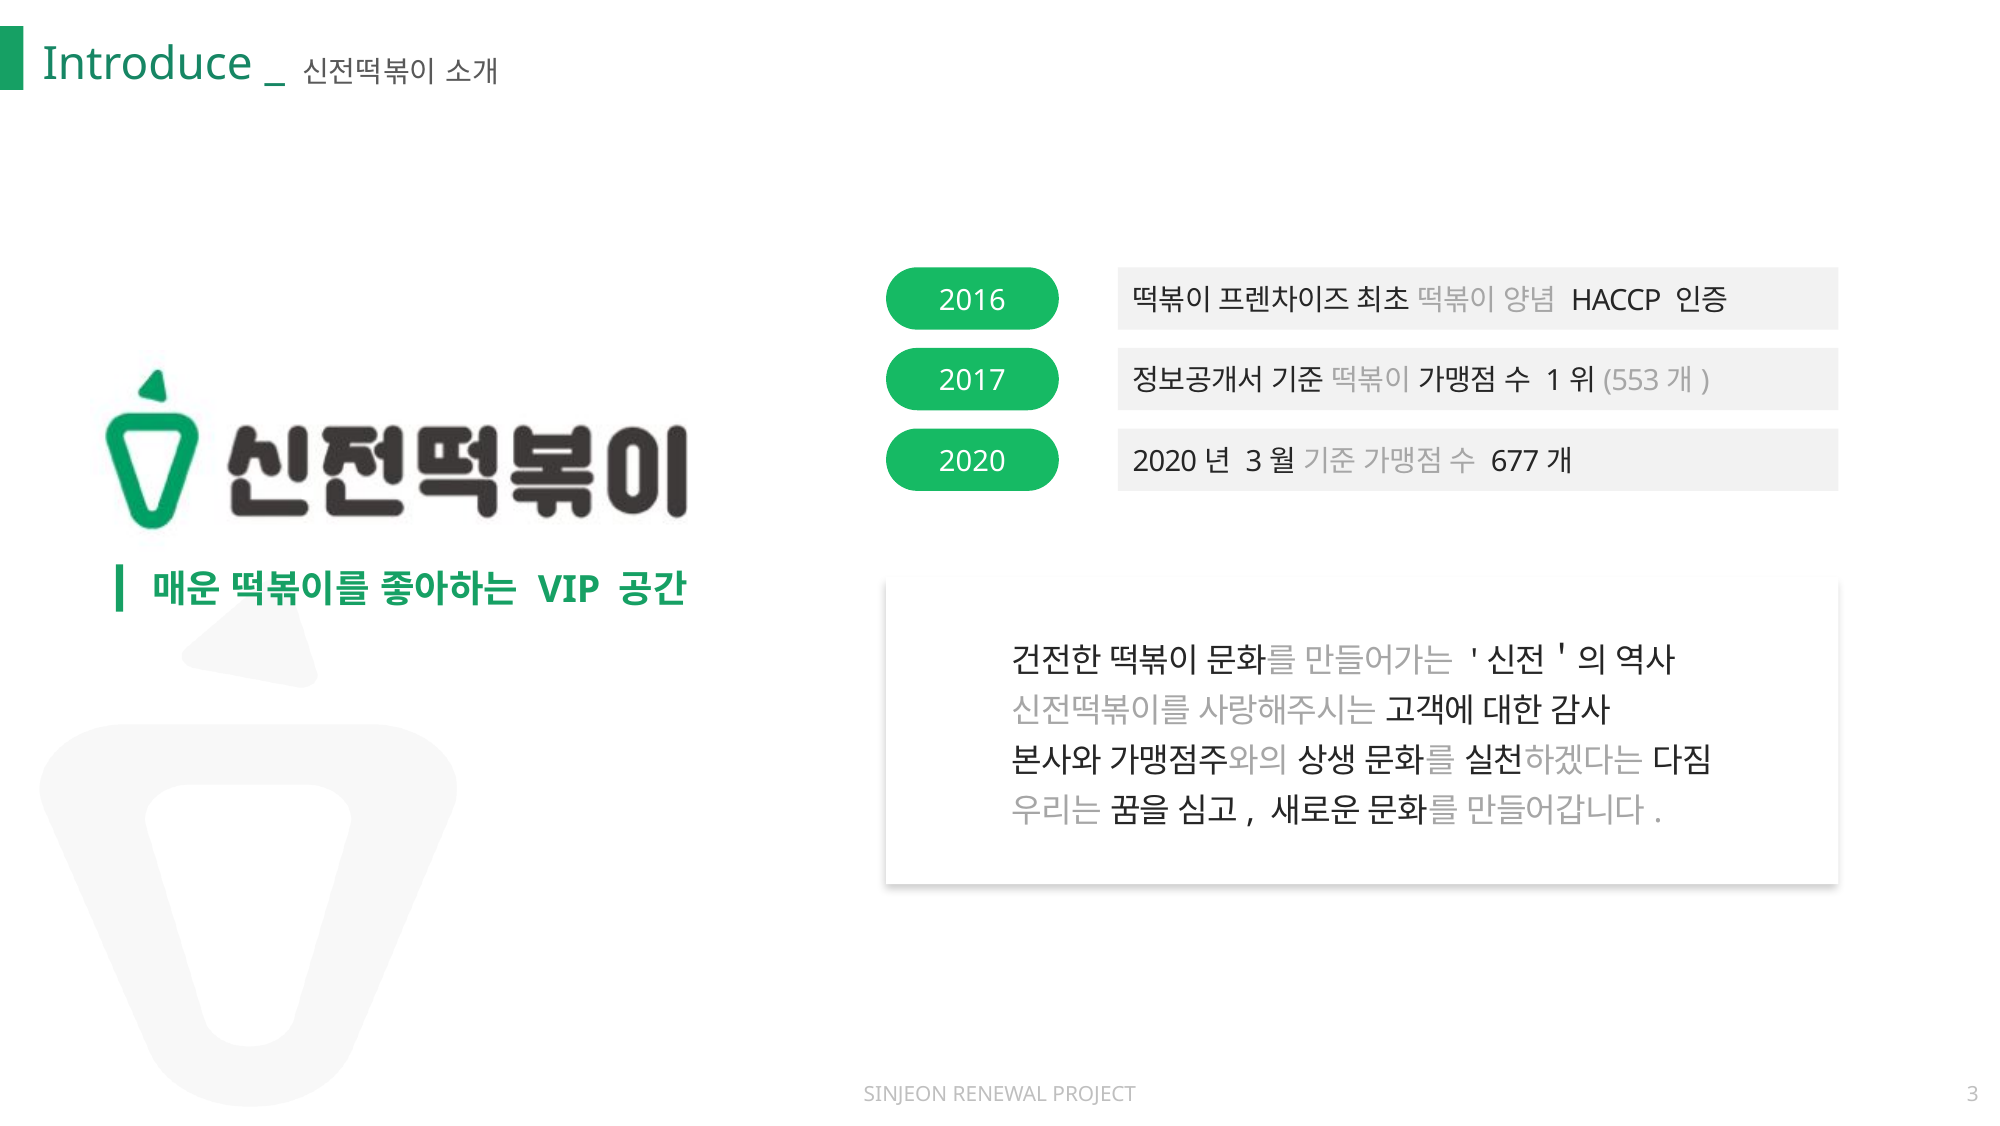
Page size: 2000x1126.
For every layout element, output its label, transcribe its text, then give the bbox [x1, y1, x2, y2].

picture [89, 350, 702, 560]
text_box 건전한 떡볶이 문화를 만들어가는 '신전＇의 역사 신전떡볶이를 사랑해주시는 고객에 대한 감사 본사와 가맹점주와의 상생 문화를 실천하겠다는 다짐 우리는 꿈을 심고, 새로운 문화를 만들어갑니다. [999, 622, 1726, 837]
text_box [884, 575, 1841, 886]
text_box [885, 428, 1839, 492]
text_box Introduce _ [27, 26, 300, 96]
text_box [114, 568, 125, 614]
text_box 신전떡볶이 소개 [287, 45, 515, 96]
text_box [885, 347, 1839, 411]
text_box 매운 떡볶이를 좋아하는 VIP 공간 [137, 565, 703, 618]
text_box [885, 267, 1839, 330]
